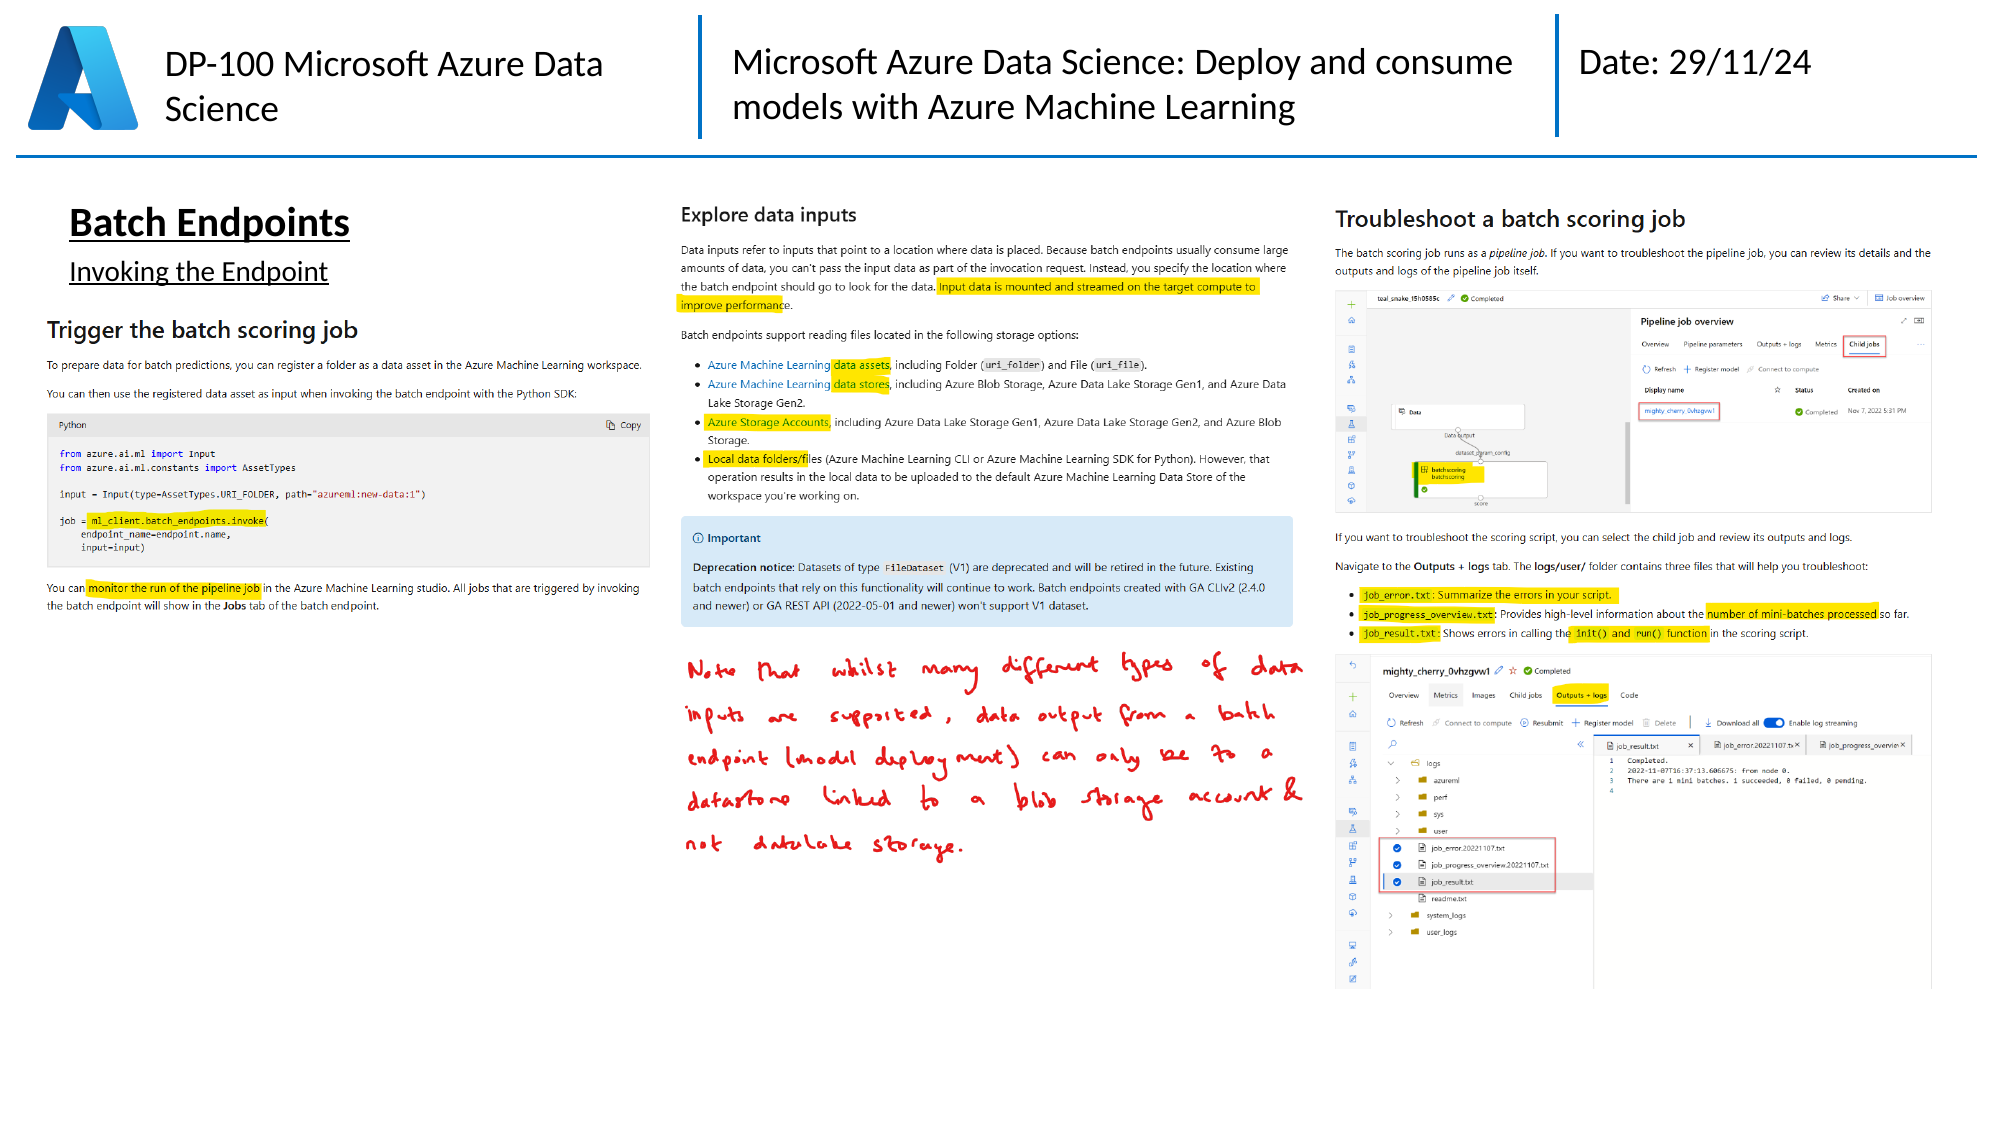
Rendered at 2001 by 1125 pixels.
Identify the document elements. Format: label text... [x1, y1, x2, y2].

picture [23, 18, 143, 138]
picture [1320, 199, 1939, 989]
picture [23, 199, 1303, 865]
text_box Batch Endpoints Invoking the Endpoint [54, 177, 817, 295]
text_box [16, 13, 1978, 157]
